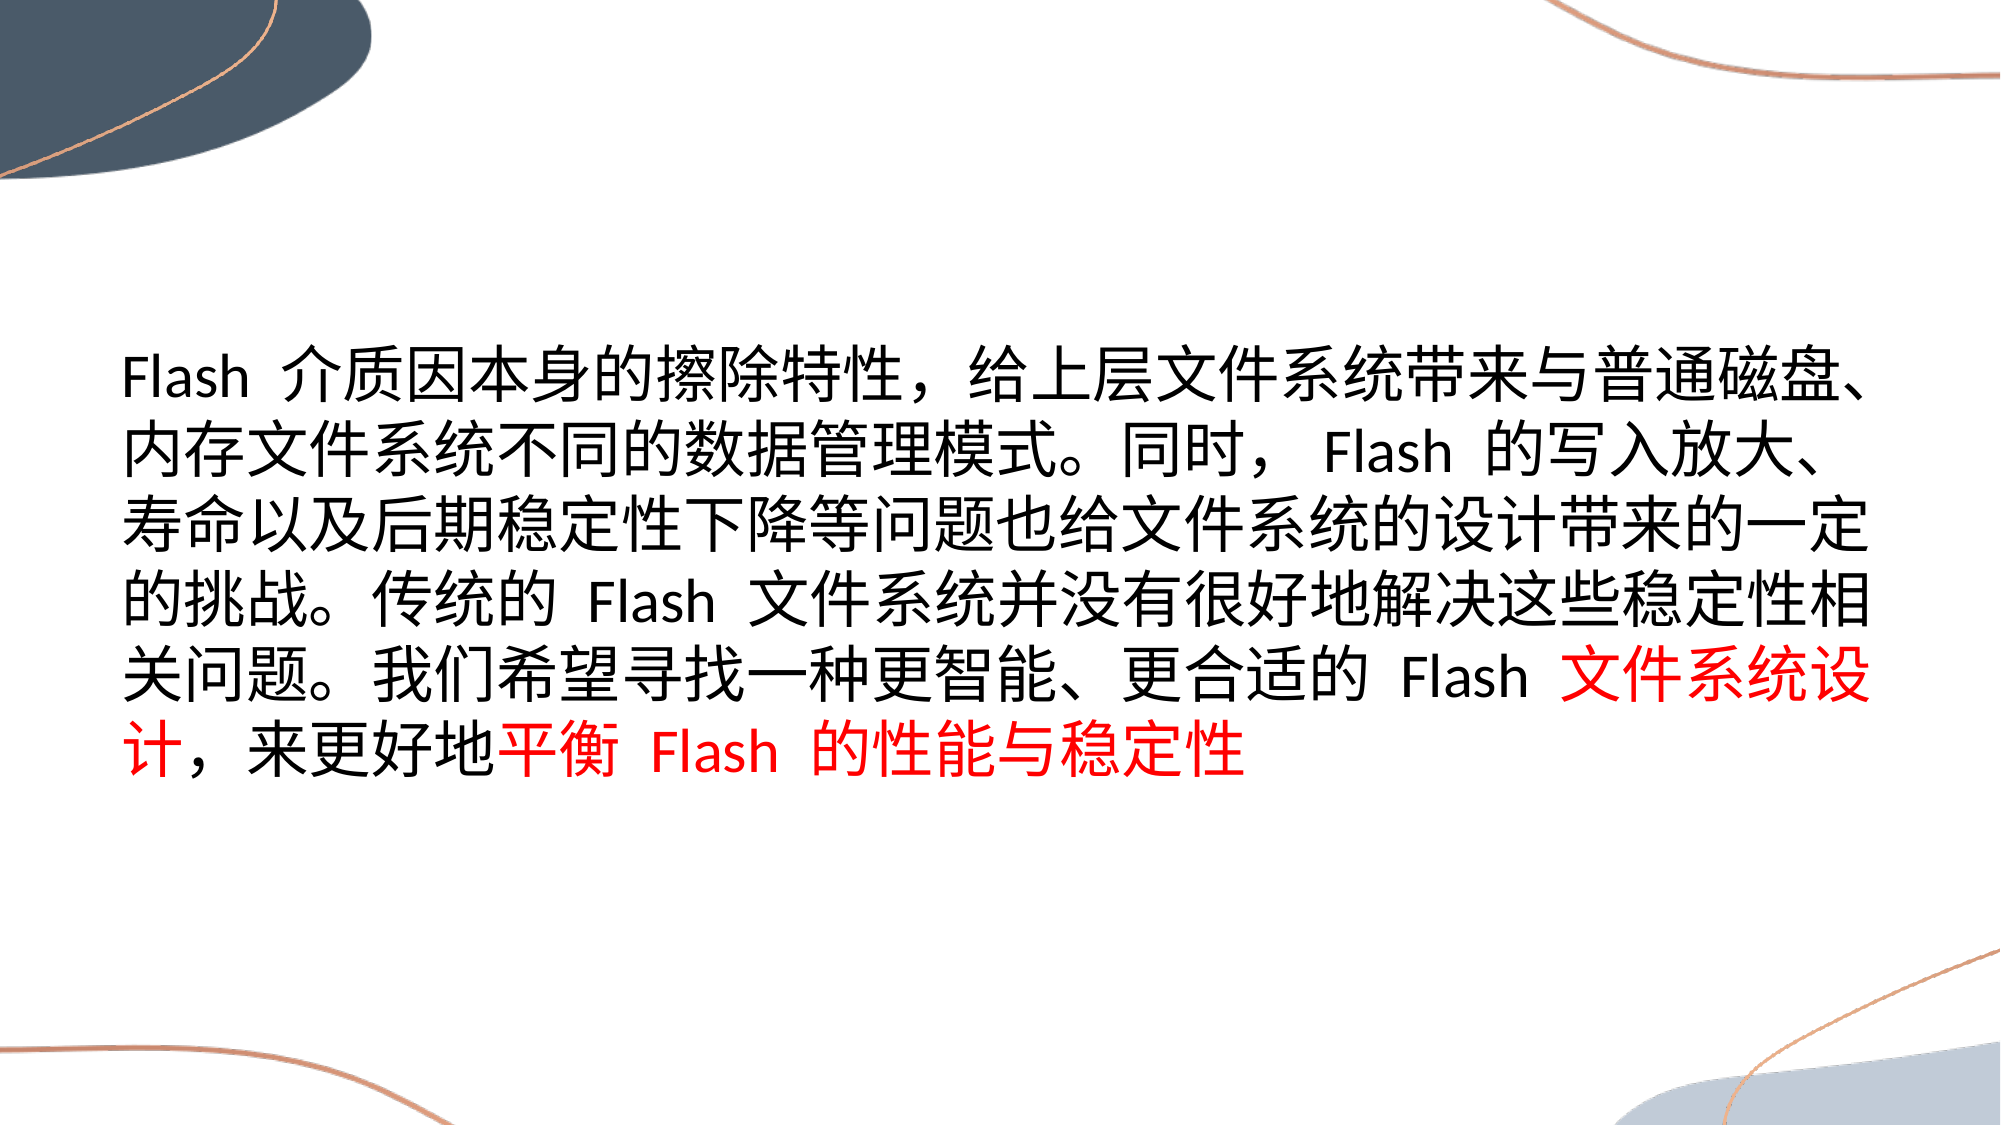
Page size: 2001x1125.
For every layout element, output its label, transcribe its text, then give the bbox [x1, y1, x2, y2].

picture [1522, 0, 2001, 107]
text_box Flash 介质因本身的擦除特性，给上层文件系统带来与普通磁盘、内存文件系统不同的数据管理模式。同时，Flash 的写入放大、寿命以及后期稳定性下降等问题也给文件系统的设计带来的一定的挑战。传统的 Flash 文件系统并没有很好地解决这些稳定性相关问题。我们希望寻找一种更智能、更合适的 Flash 文件系统设计，来更好地平衡 Flash 的性能与稳定性 [106, 327, 1894, 793]
picture [0, 1018, 478, 1125]
picture [1603, 918, 2001, 1125]
picture [0, 0, 372, 207]
